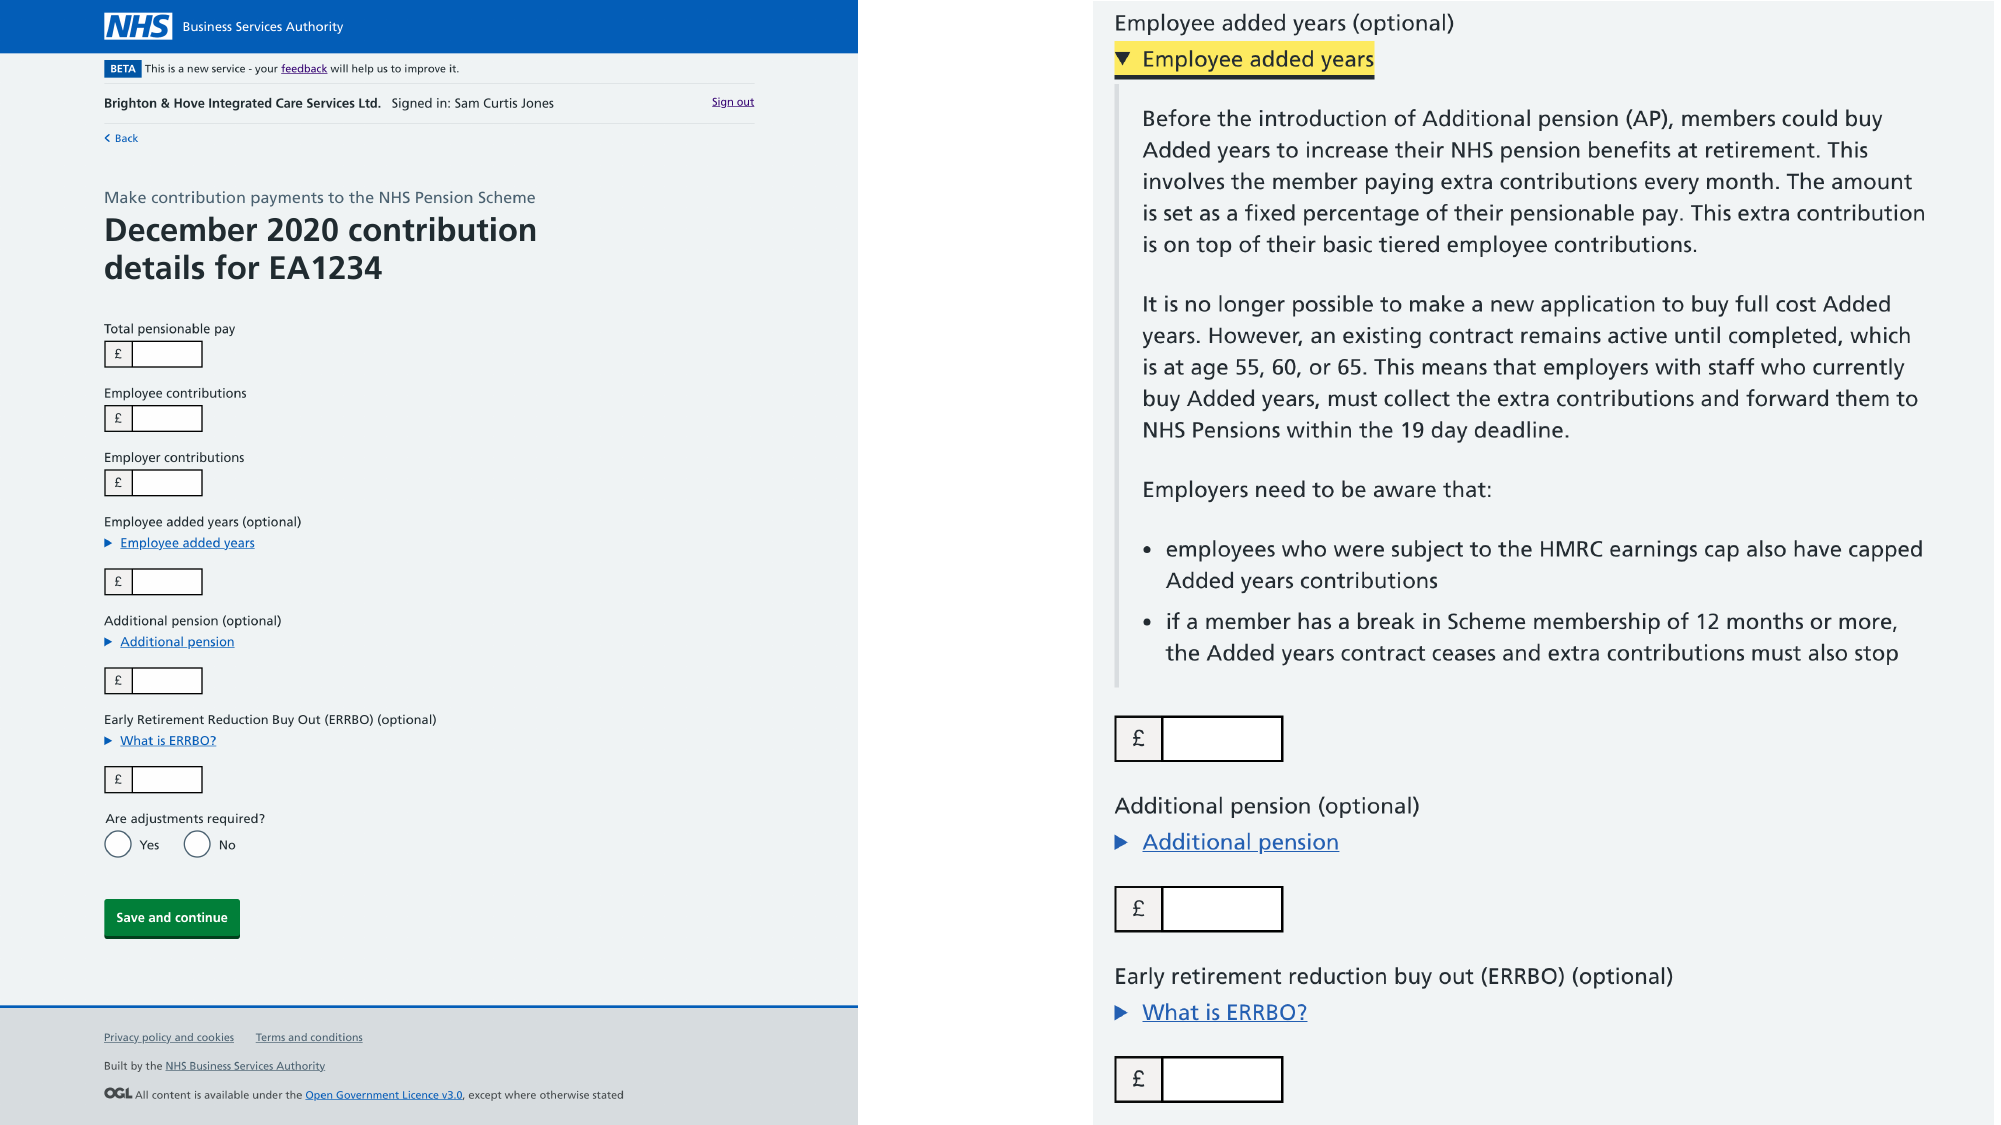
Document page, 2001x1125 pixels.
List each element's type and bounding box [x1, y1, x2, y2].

picture [1093, 1, 1994, 1125]
text_box [1173, 988, 1474, 993]
picture [0, 0, 858, 1125]
text_box [327, 211, 1095, 539]
